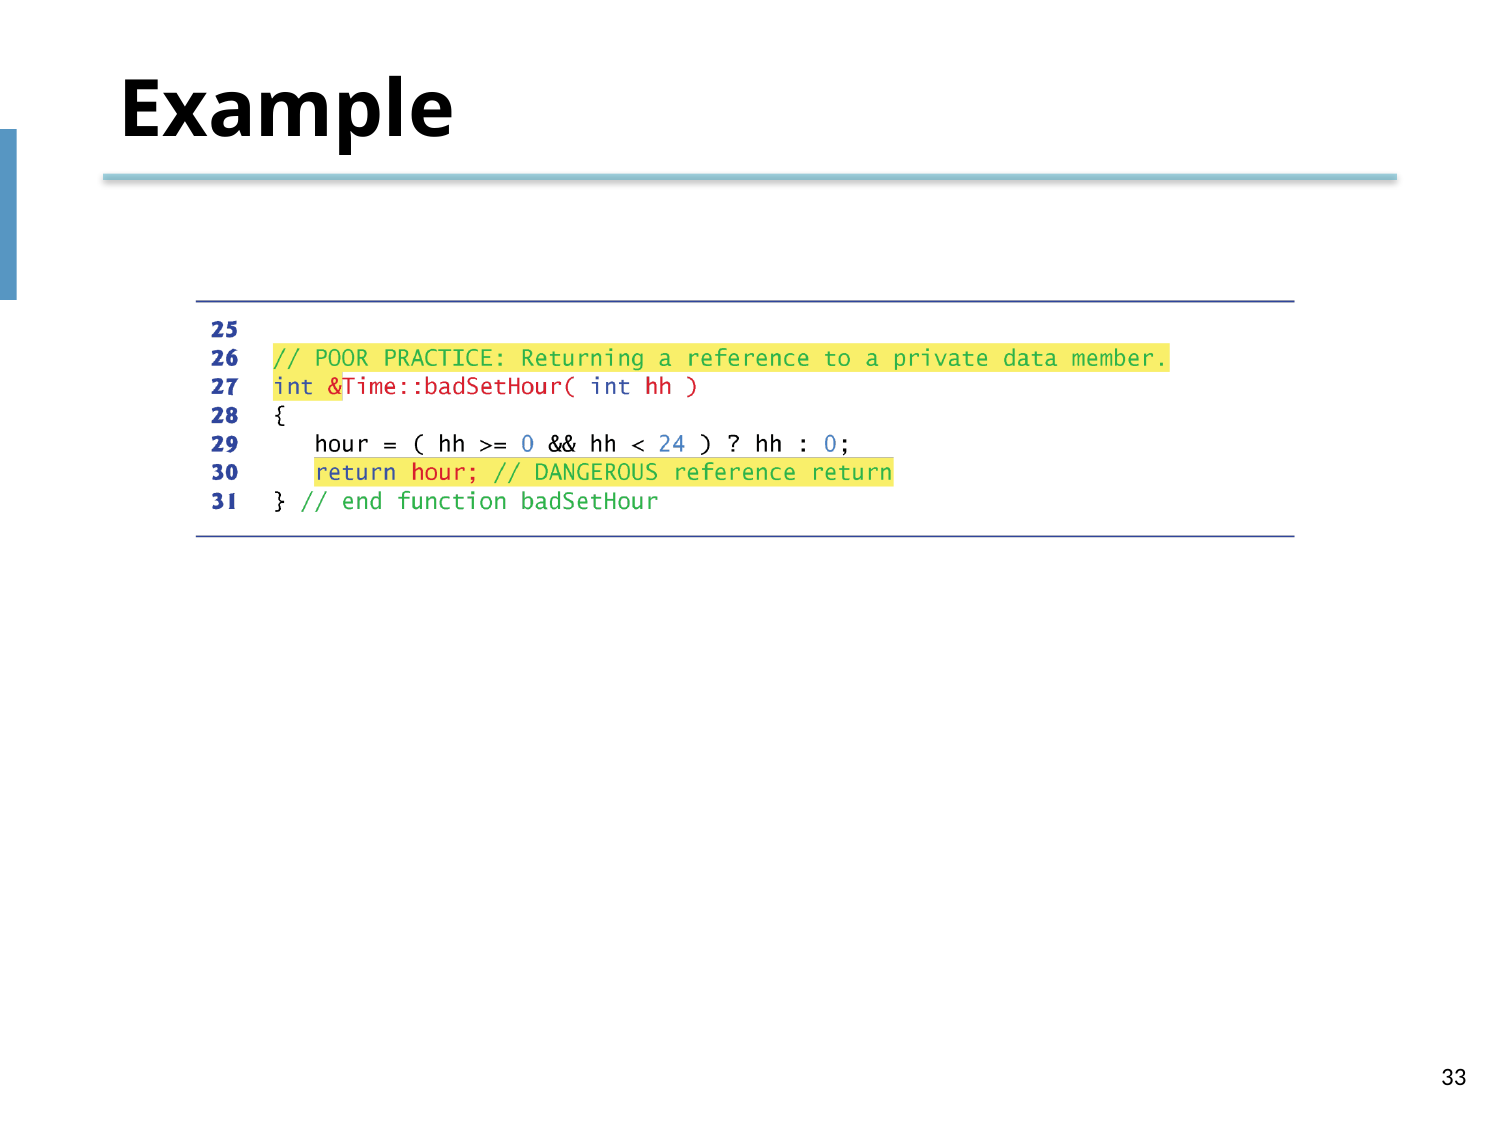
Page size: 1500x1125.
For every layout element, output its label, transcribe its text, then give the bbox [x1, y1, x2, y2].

slide_number 33 [1131, 1045, 1482, 1106]
title Example [103, 25, 1397, 185]
picture [123, 232, 1500, 545]
